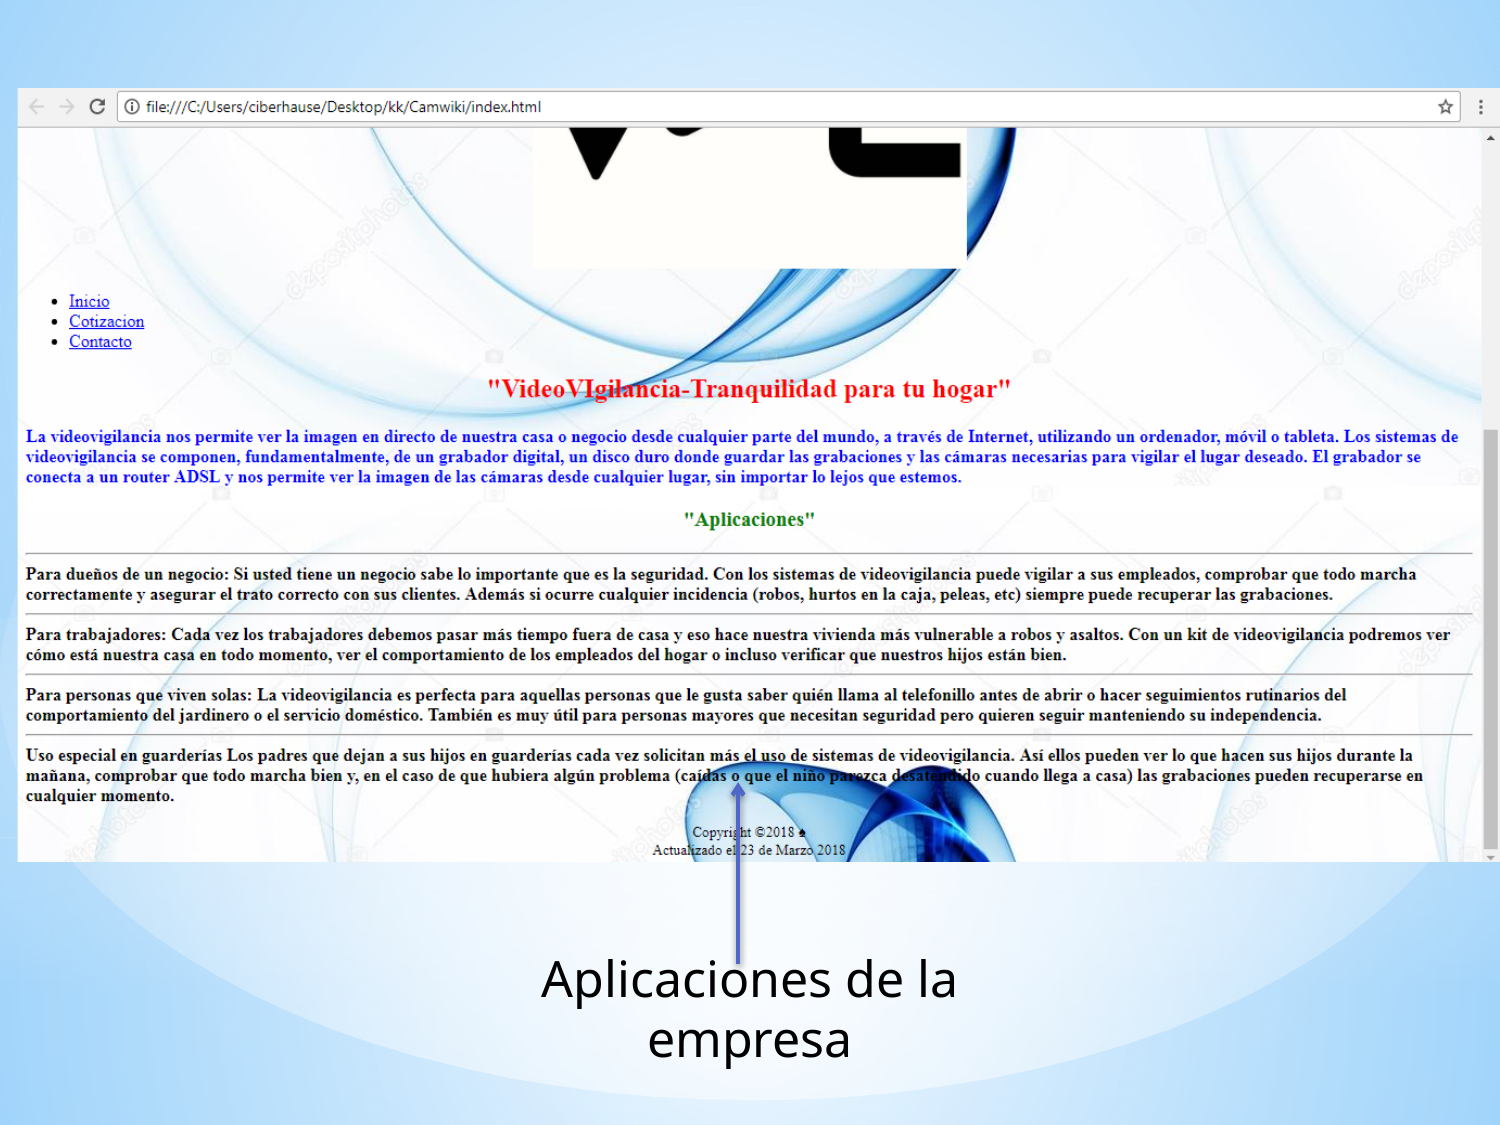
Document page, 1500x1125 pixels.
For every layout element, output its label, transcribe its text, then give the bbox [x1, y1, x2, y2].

picture [17, 88, 1500, 862]
text_box Aplicaciones de la empresa [478, 940, 1022, 1076]
